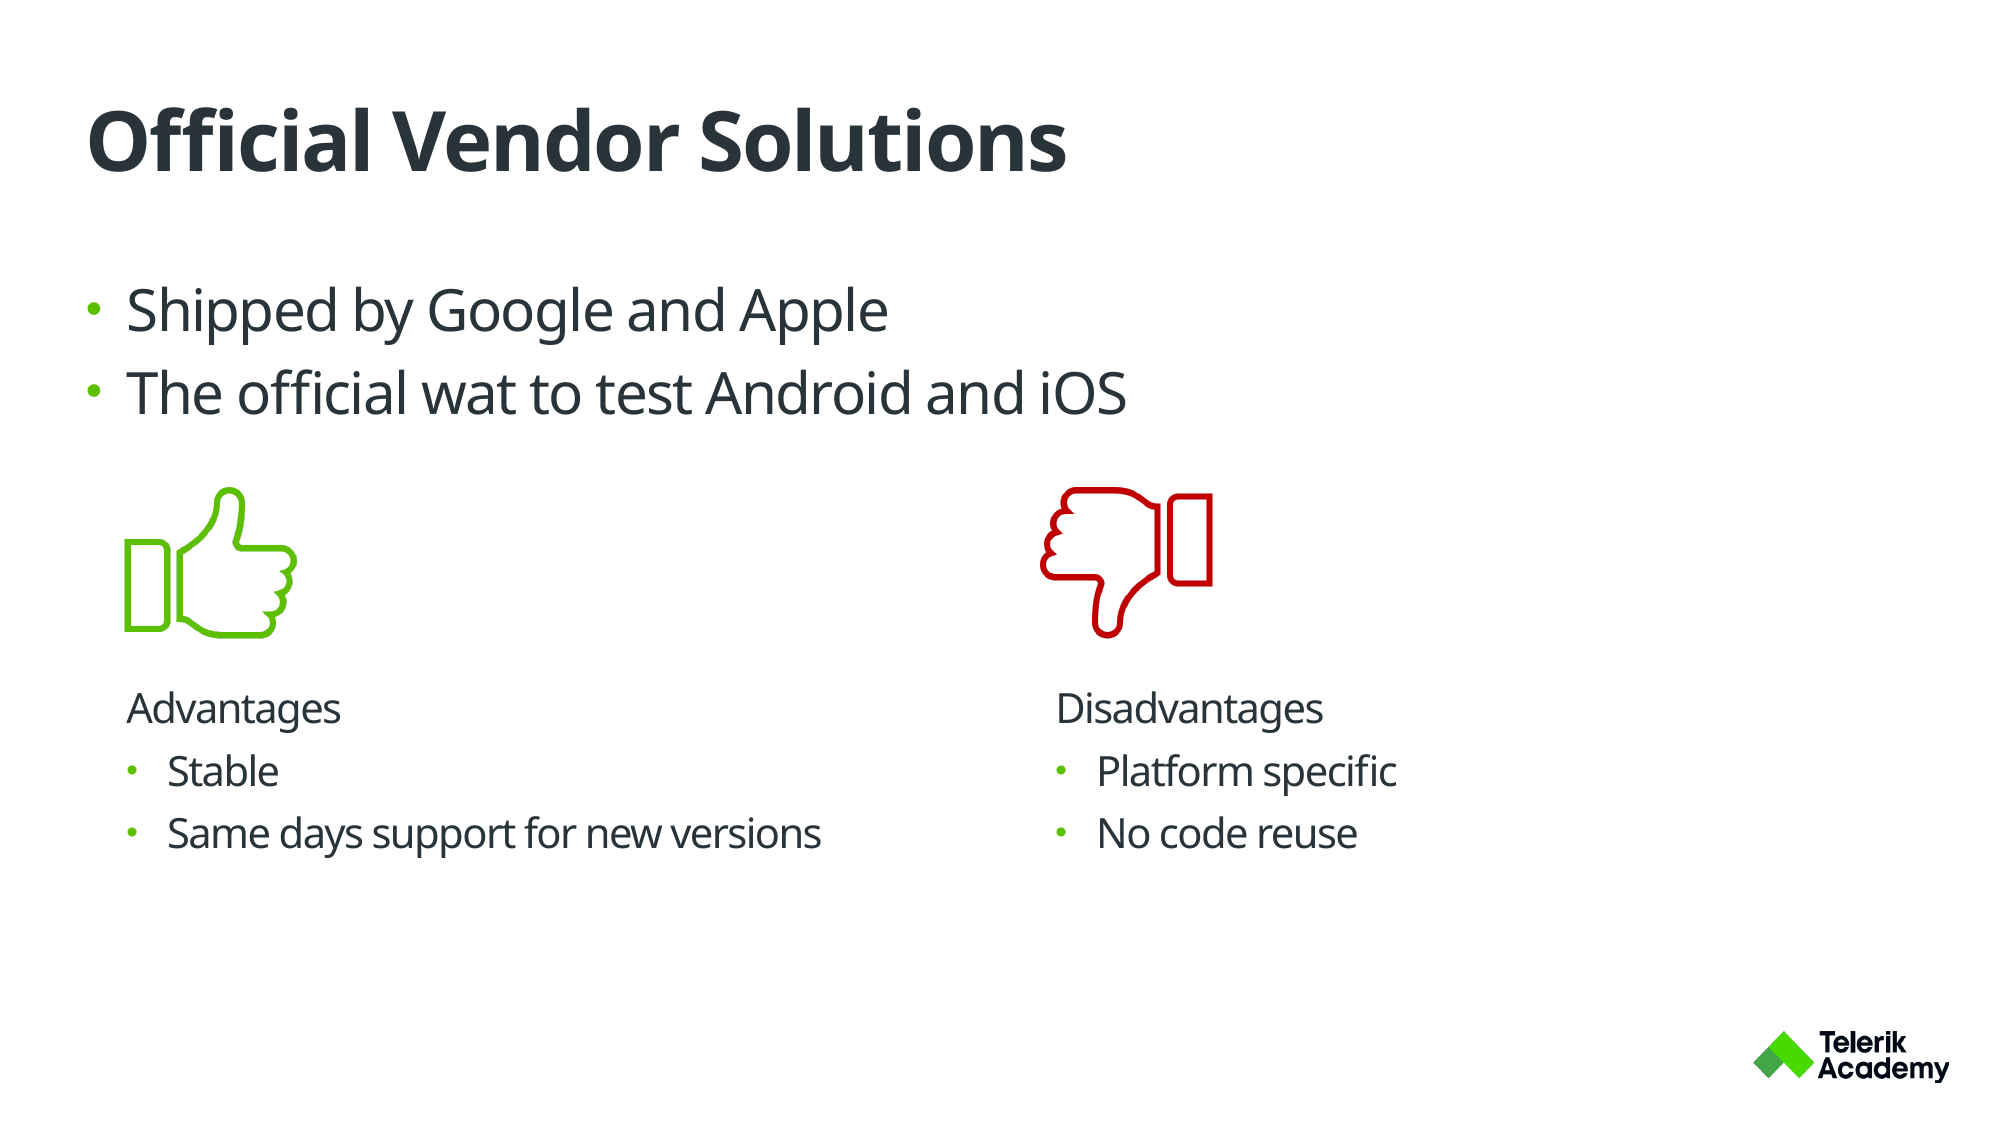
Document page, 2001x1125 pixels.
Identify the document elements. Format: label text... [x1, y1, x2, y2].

title Official Vendor Solutions [70, 64, 1902, 225]
list Shipped by Google and Apple The official wat to test Android and iOS [70, 265, 1916, 1021]
text_box Disadvantages Platform specific No code reuse [1040, 674, 1970, 1122]
text_box Advantages Stable Same days support for new versions [111, 674, 1040, 1096]
picture [110, 462, 310, 662]
picture [1026, 462, 1226, 662]
